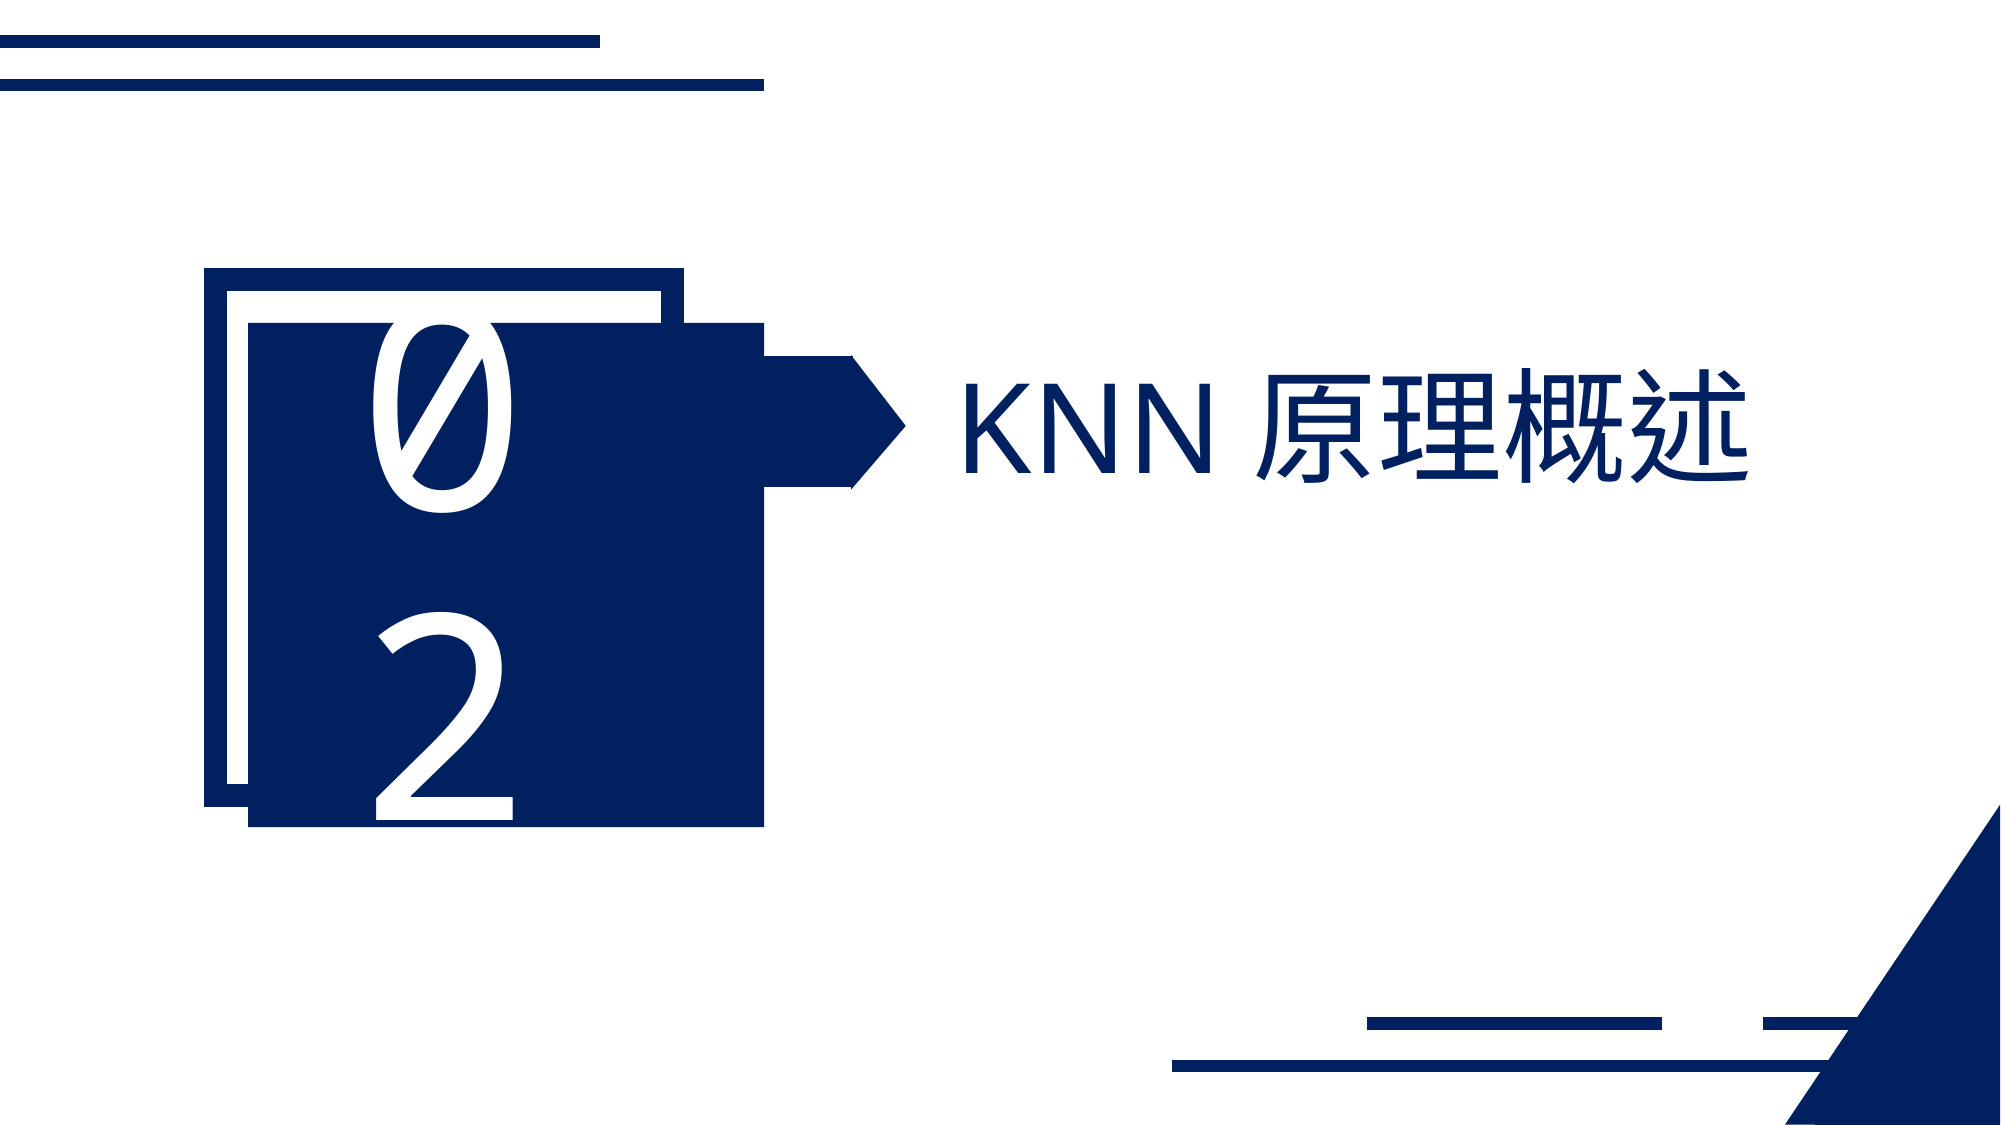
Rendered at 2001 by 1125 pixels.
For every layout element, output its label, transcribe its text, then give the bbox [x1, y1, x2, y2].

list KNN原理概述 [940, 351, 1870, 515]
title 02 [341, 442, 695, 703]
